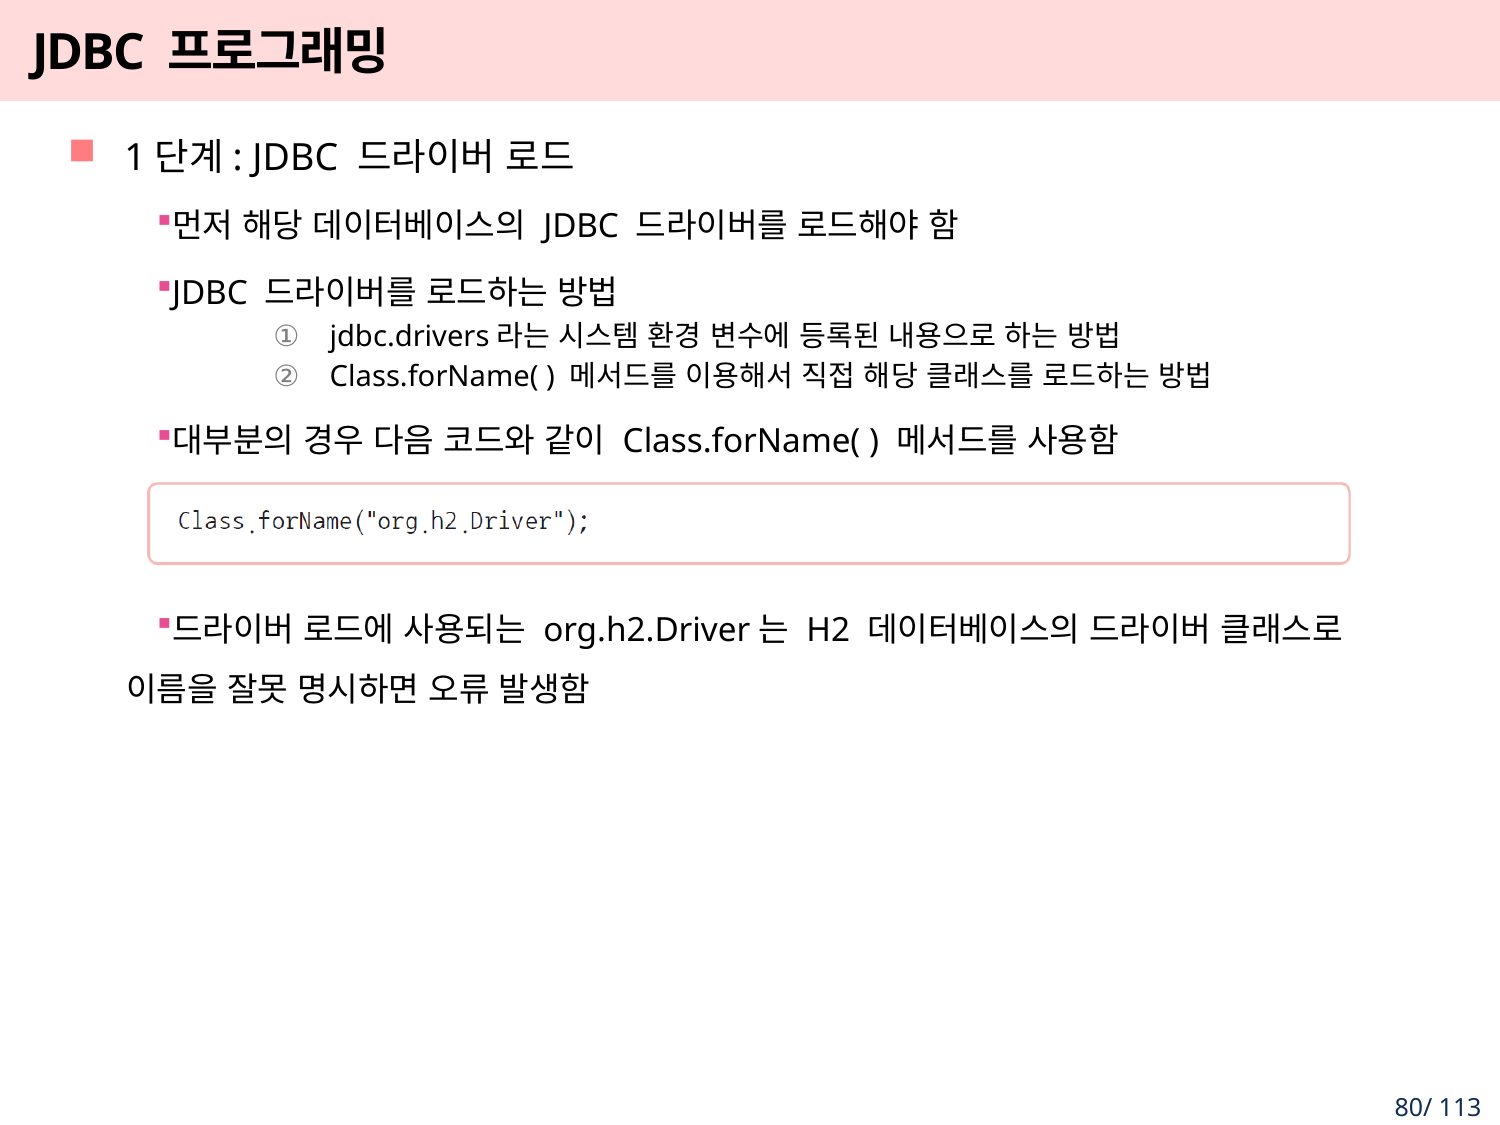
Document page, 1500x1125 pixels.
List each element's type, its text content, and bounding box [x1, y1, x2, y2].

picture [143, 479, 1357, 570]
list 1단계: JDBC 드라이버 로드 먼저 해당 데이터베이스의 JDBC 드라이버를 로드해야 함 JDBC 드라이버를 로드하는 방법 jdbc.drivers라는 시스템 환경 변수에 등록된 내용으로 하는 방법 Class.forName( ) 메서드를 이용해서 직접 해당 클래스를 로드하는 방법 대부분의 경우 다음 코드와 같이 Class.forName( ) 메서드를 사용함 드라이버 로드에 사용되는 org.h2.Driver는 H2 데이터베이스의 드라이버 클래스로 이름을 잘못 명시하면 오류 발생함 [53, 125, 1425, 1005]
title JDBC 프로그래밍 [17, 10, 1295, 89]
